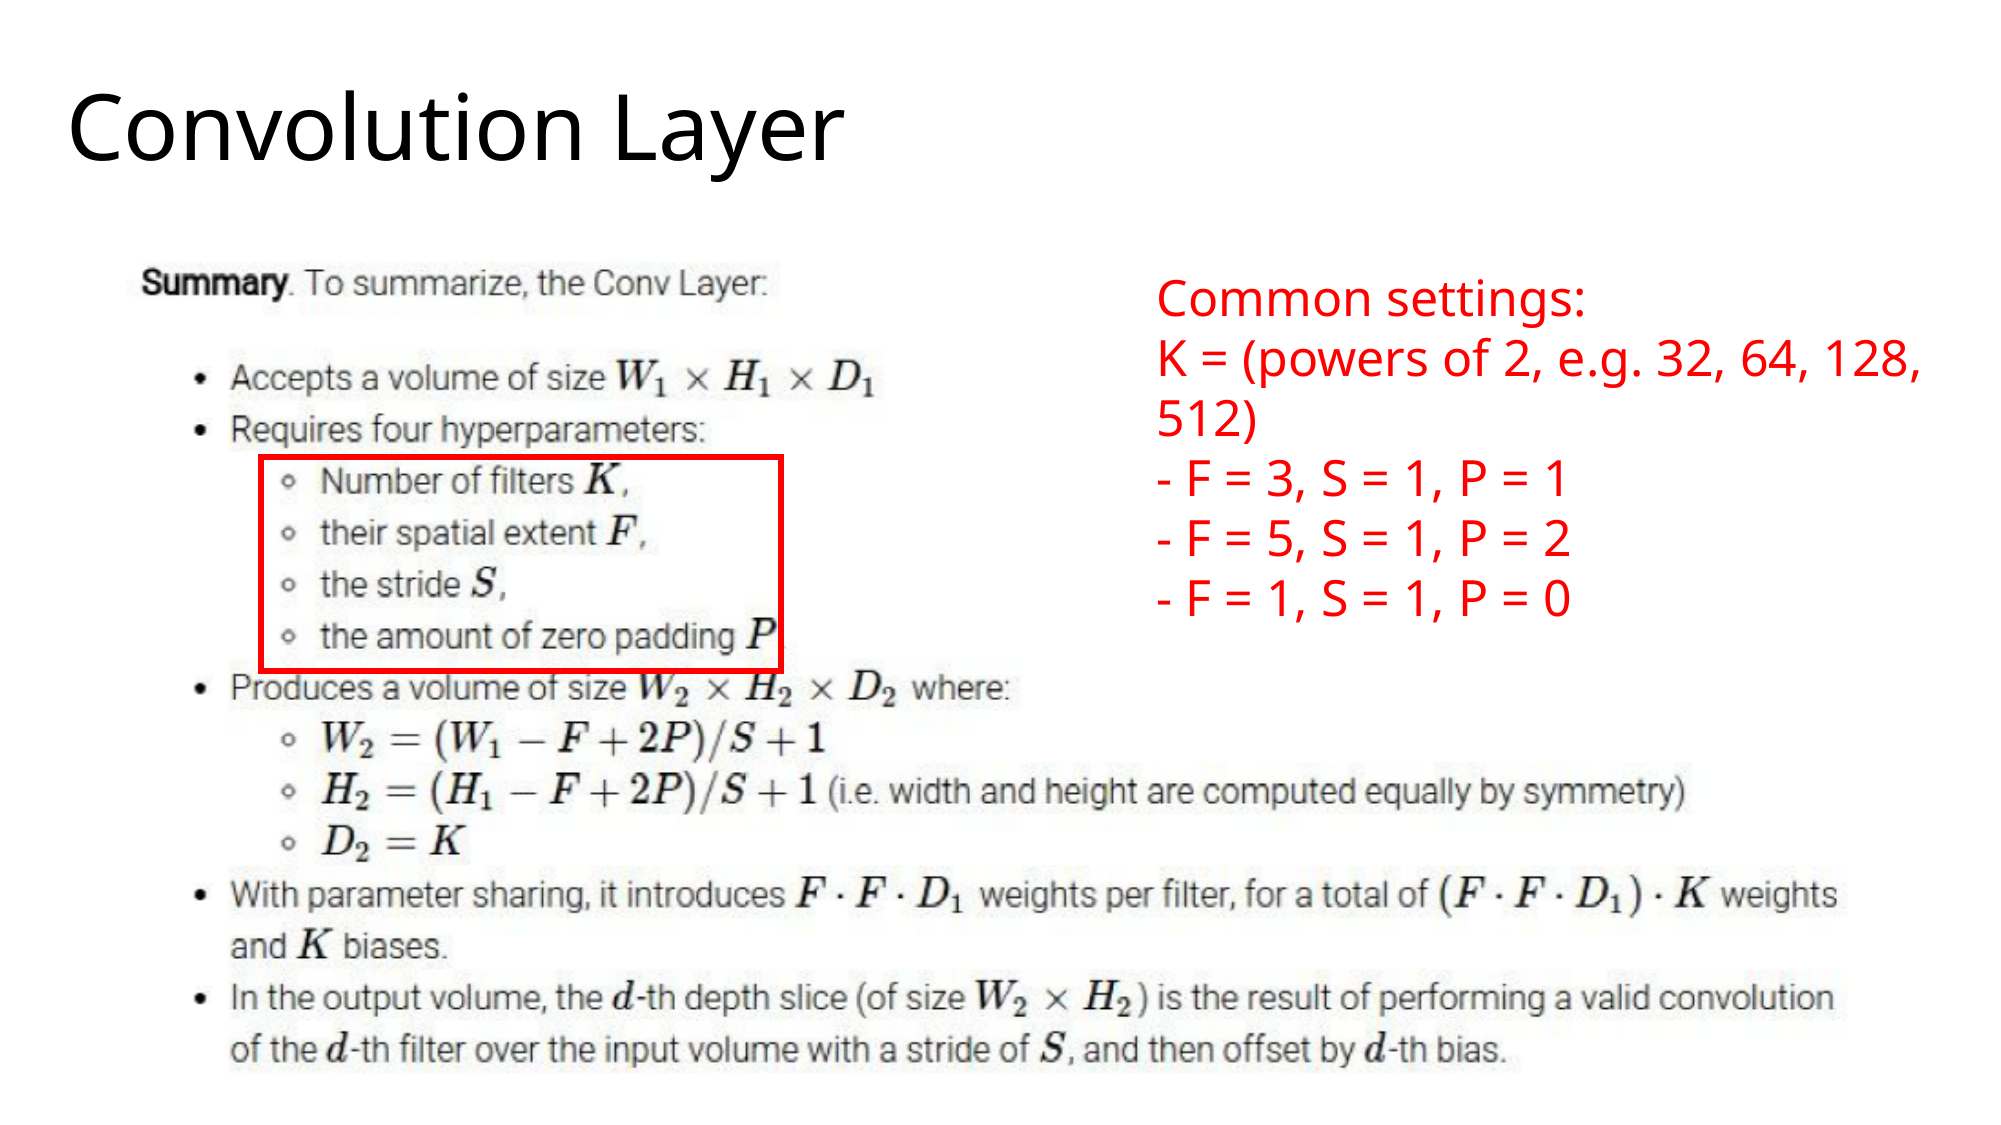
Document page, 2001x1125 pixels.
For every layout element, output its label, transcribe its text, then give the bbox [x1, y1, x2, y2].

picture [125, 259, 1886, 1090]
text_box Convolution Layer [51, 61, 863, 187]
text_box Common settings: K = (powers of 2, e.g. 32, 64, 128, 512) - F = 3, S = 1, P = 1 - F = 5, S = 1, P = 2 - F = 1, S = 1, P = 0 [1886, 259, 1948, 634]
